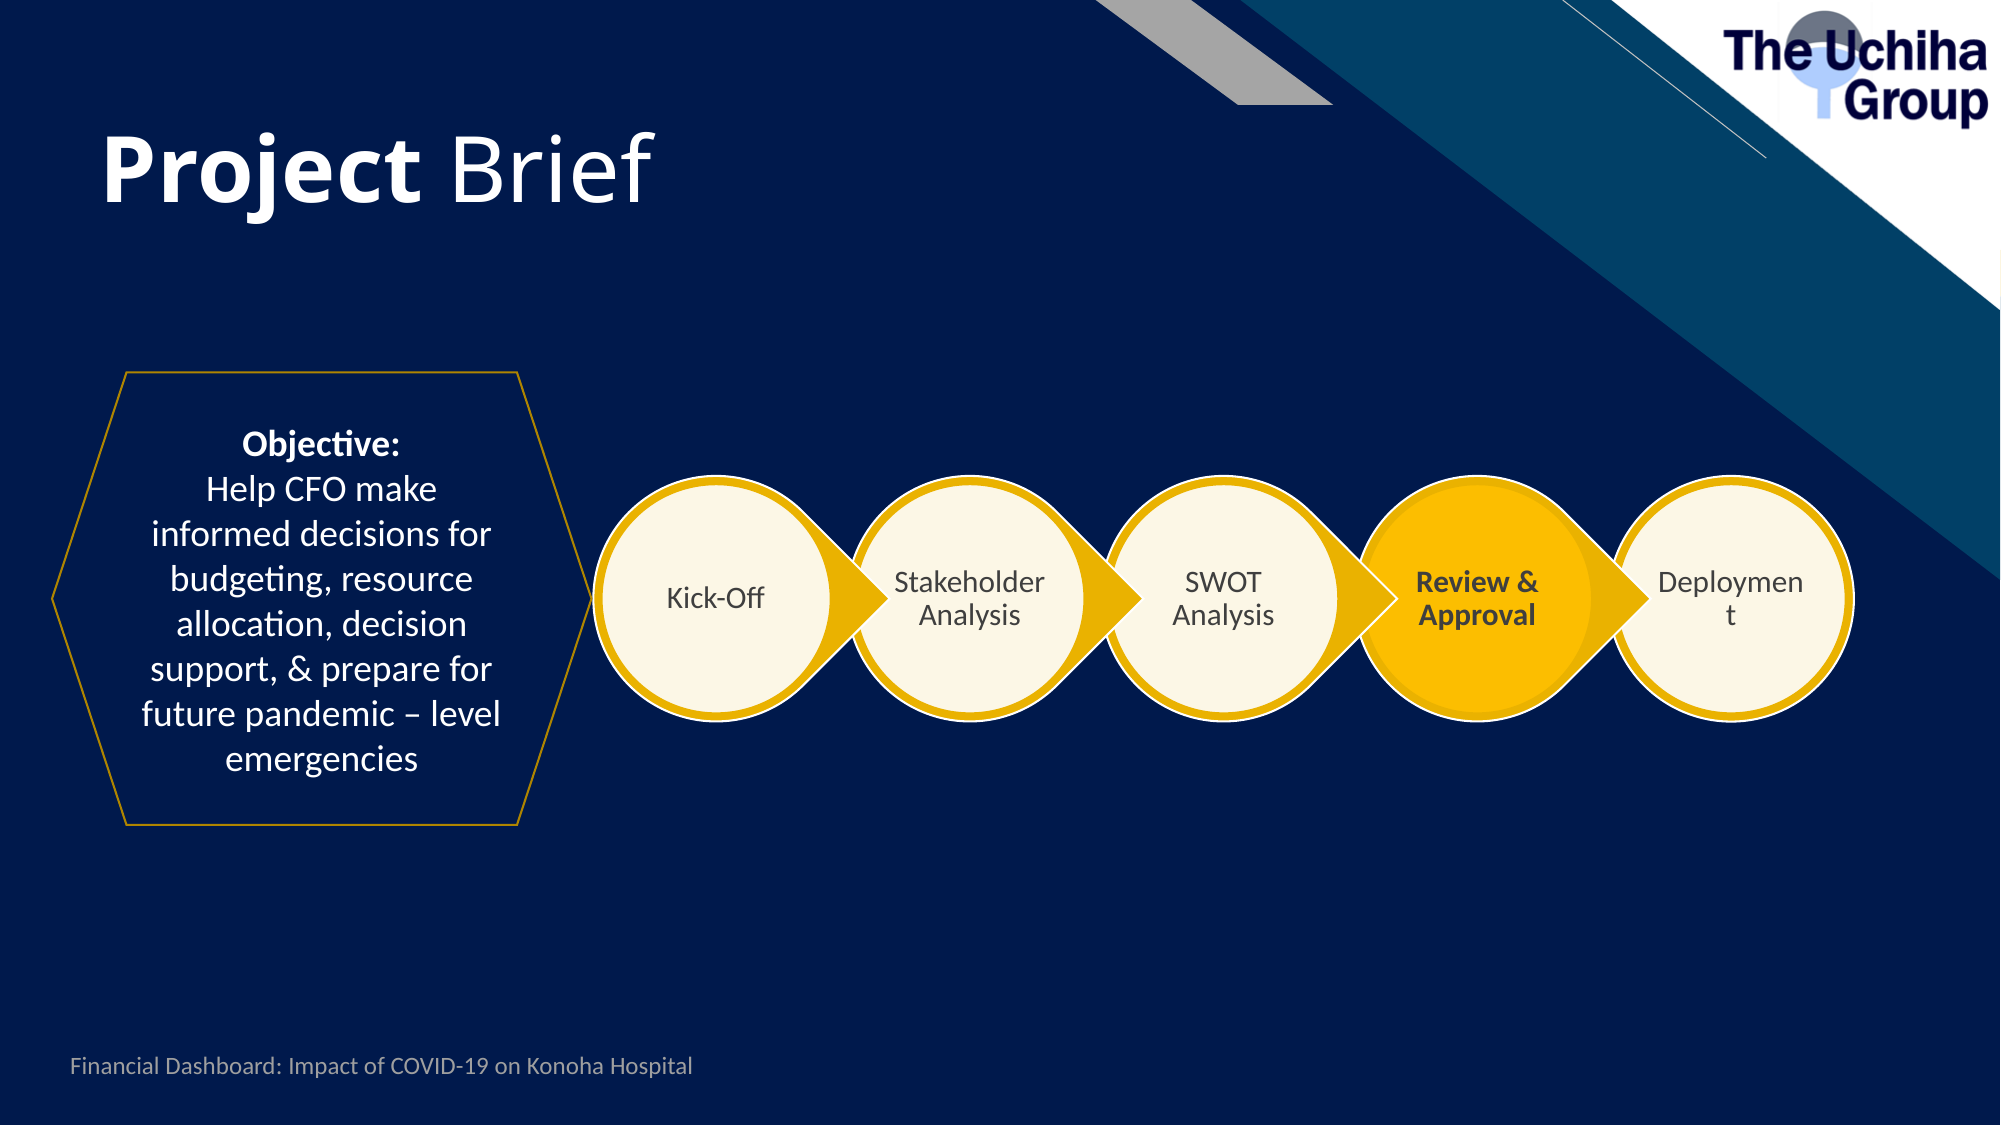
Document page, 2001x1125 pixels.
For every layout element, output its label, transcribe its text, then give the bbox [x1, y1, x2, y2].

title Project Brief [85, 34, 1452, 223]
text_box Financial Dashboard: Impact of COVID-19 on Konoha Hospital [55, 1042, 731, 1103]
picture [1608, 0, 2000, 314]
text_box Objective: Help CFO make informed decisions for budgeting, resource allocation, decision support, & prepare for future pandemic – level emergencies [50, 371, 531, 826]
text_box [531, 154, 1865, 1044]
